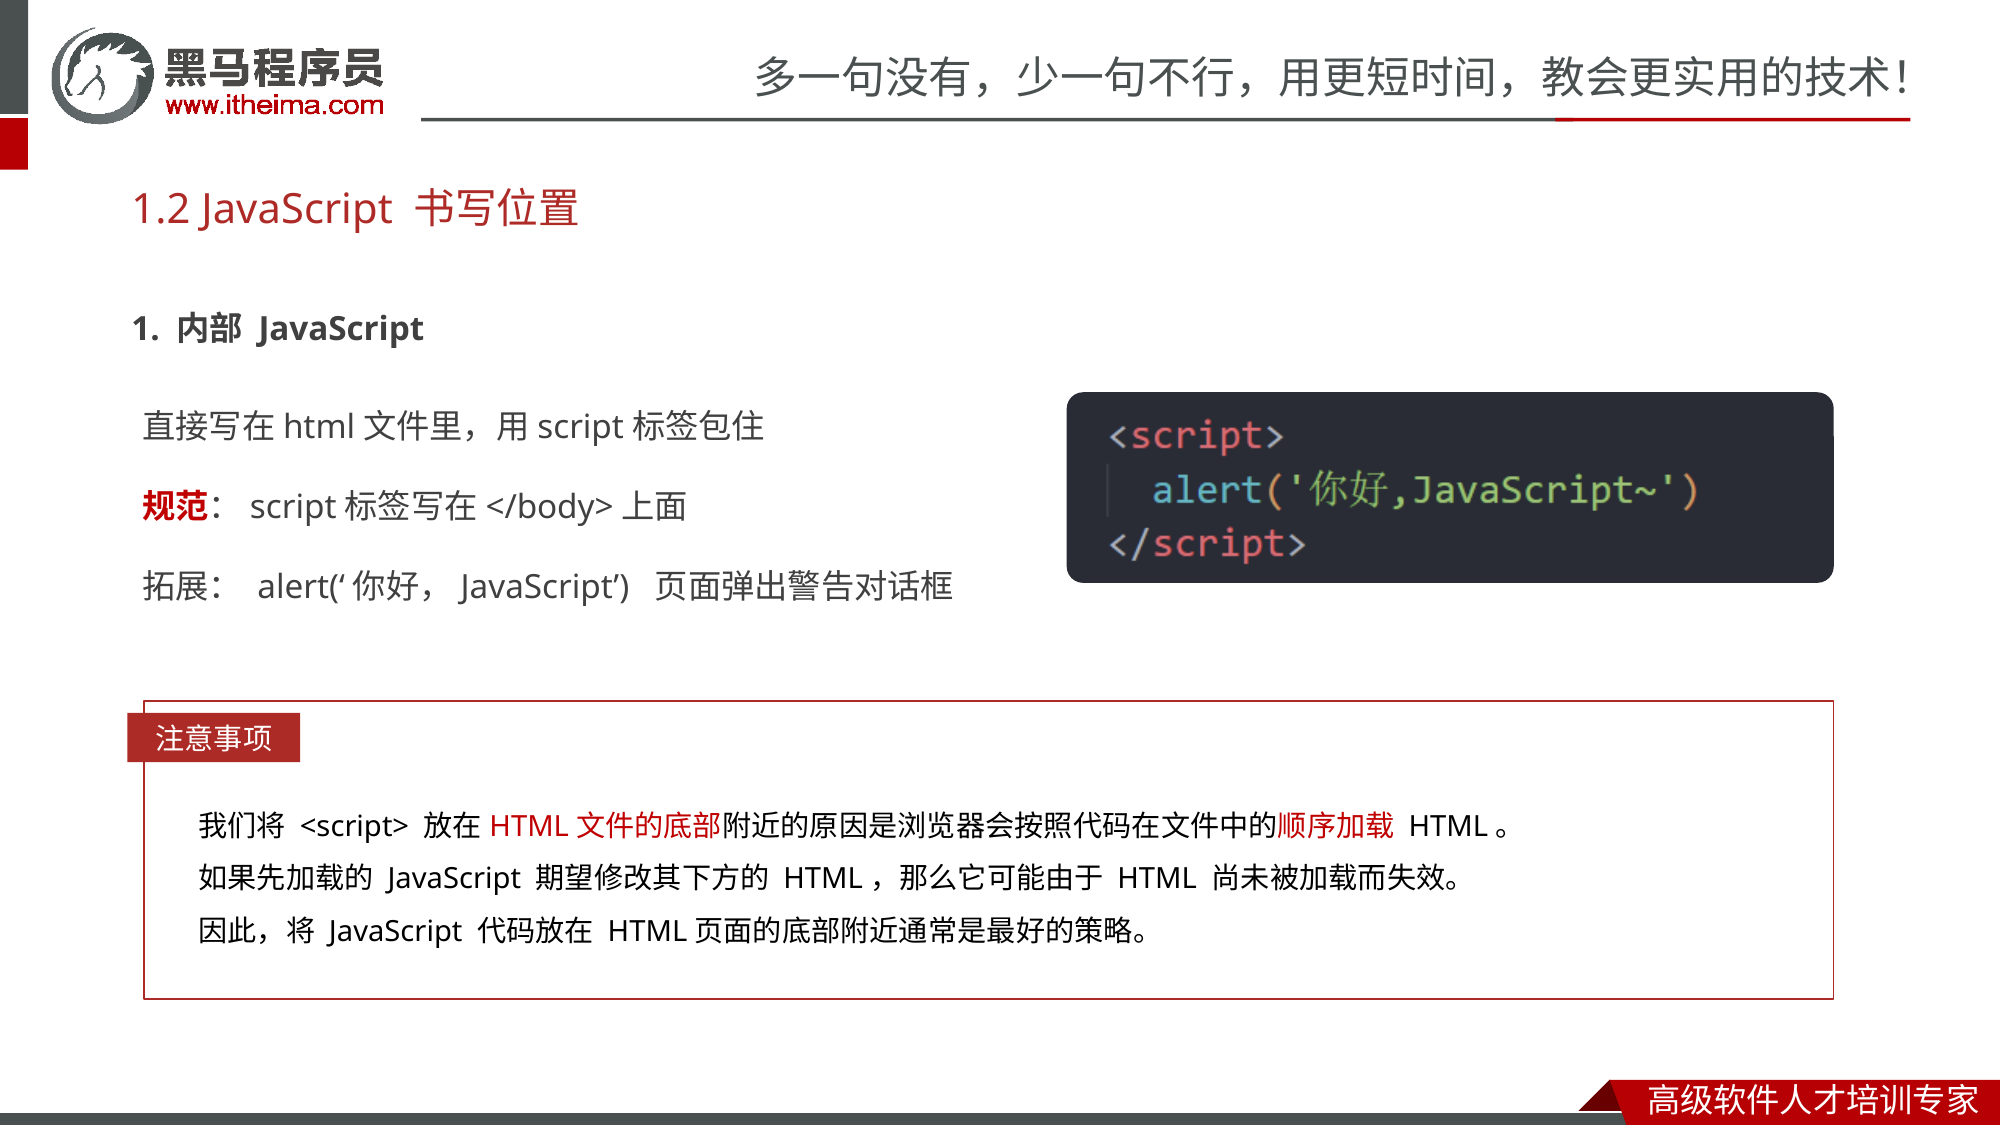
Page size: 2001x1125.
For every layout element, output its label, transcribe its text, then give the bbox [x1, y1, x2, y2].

picture [1066, 391, 1834, 584]
text_box 1. 内部 JavaScript [116, 284, 1732, 370]
text_box [142, 699, 1836, 1001]
text_box 注意事项 [125, 711, 302, 764]
text_box 直接写在html文件里，用script标签包住 规范：script标签写在</body>上面 拓展： alert(‘你好，JavaScript’) 页面弹出警告对话框 [127, 397, 1128, 653]
title 1.2 JavaScript 书写位置 [116, 164, 1876, 250]
picture [50, 26, 384, 125]
